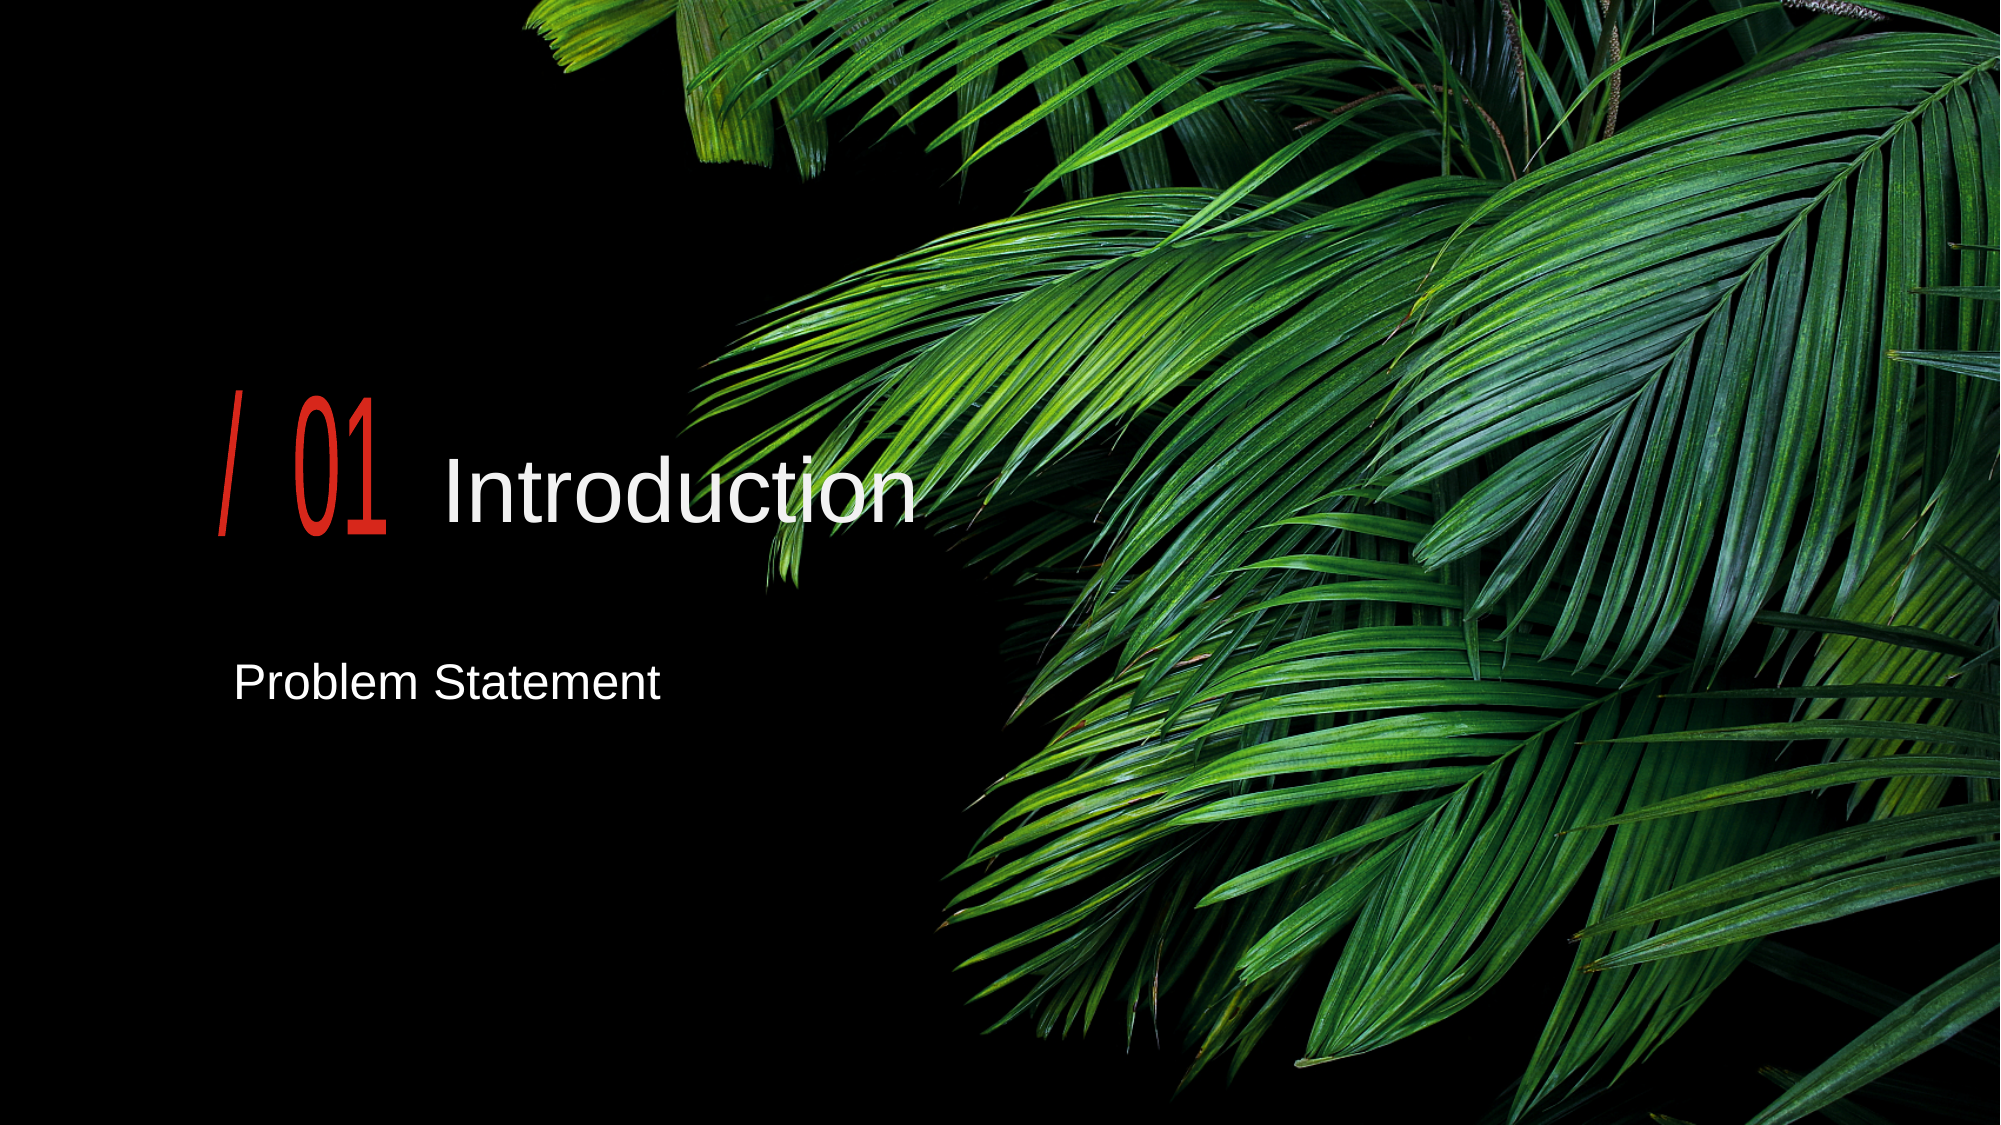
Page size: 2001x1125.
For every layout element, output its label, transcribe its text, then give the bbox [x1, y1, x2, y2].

list Problem Statement [218, 612, 1108, 780]
picture [0, 0, 2000, 1125]
text_box Introduction [426, 423, 1648, 549]
